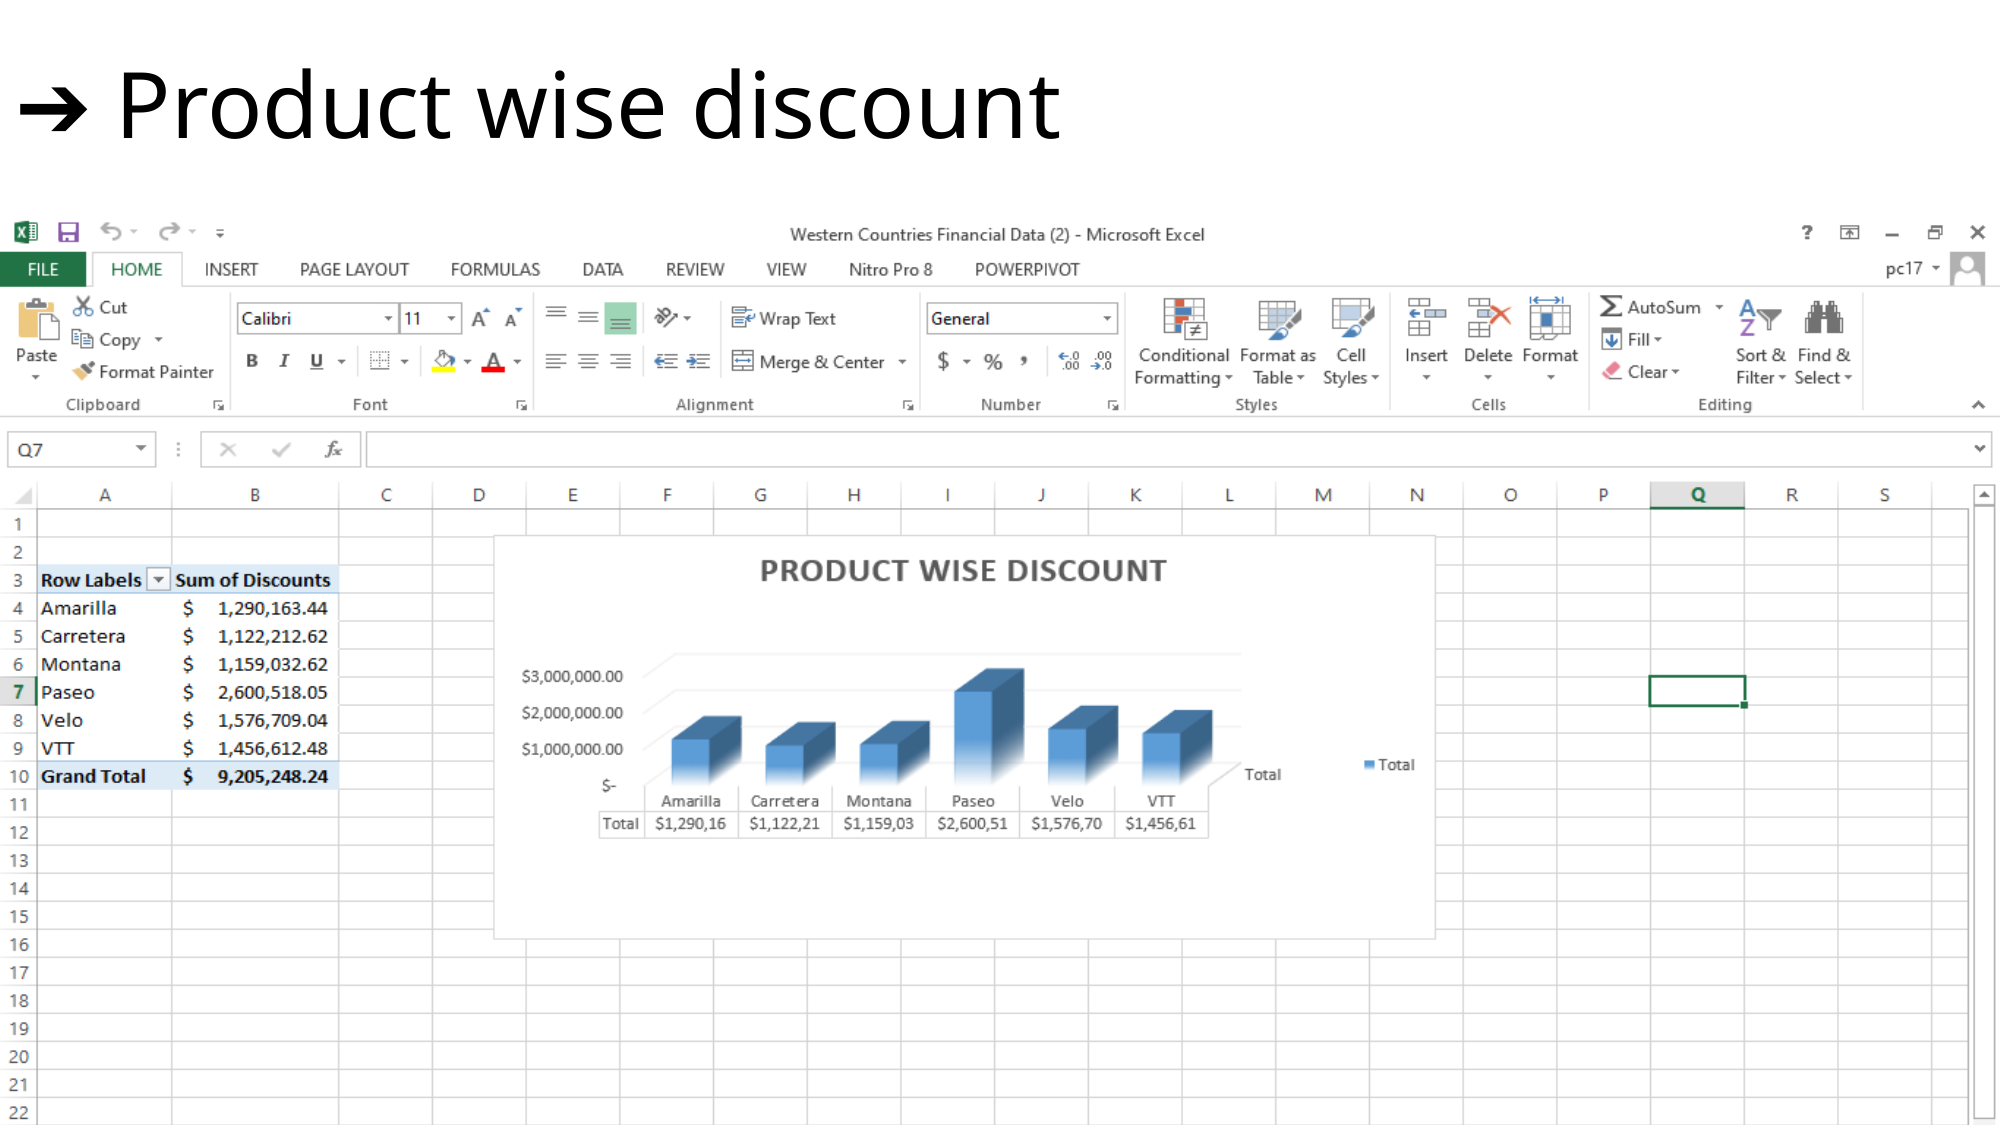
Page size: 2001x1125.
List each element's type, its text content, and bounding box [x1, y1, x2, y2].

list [0, 217, 2000, 1125]
title ➔ Product wise discount [0, 0, 1725, 217]
